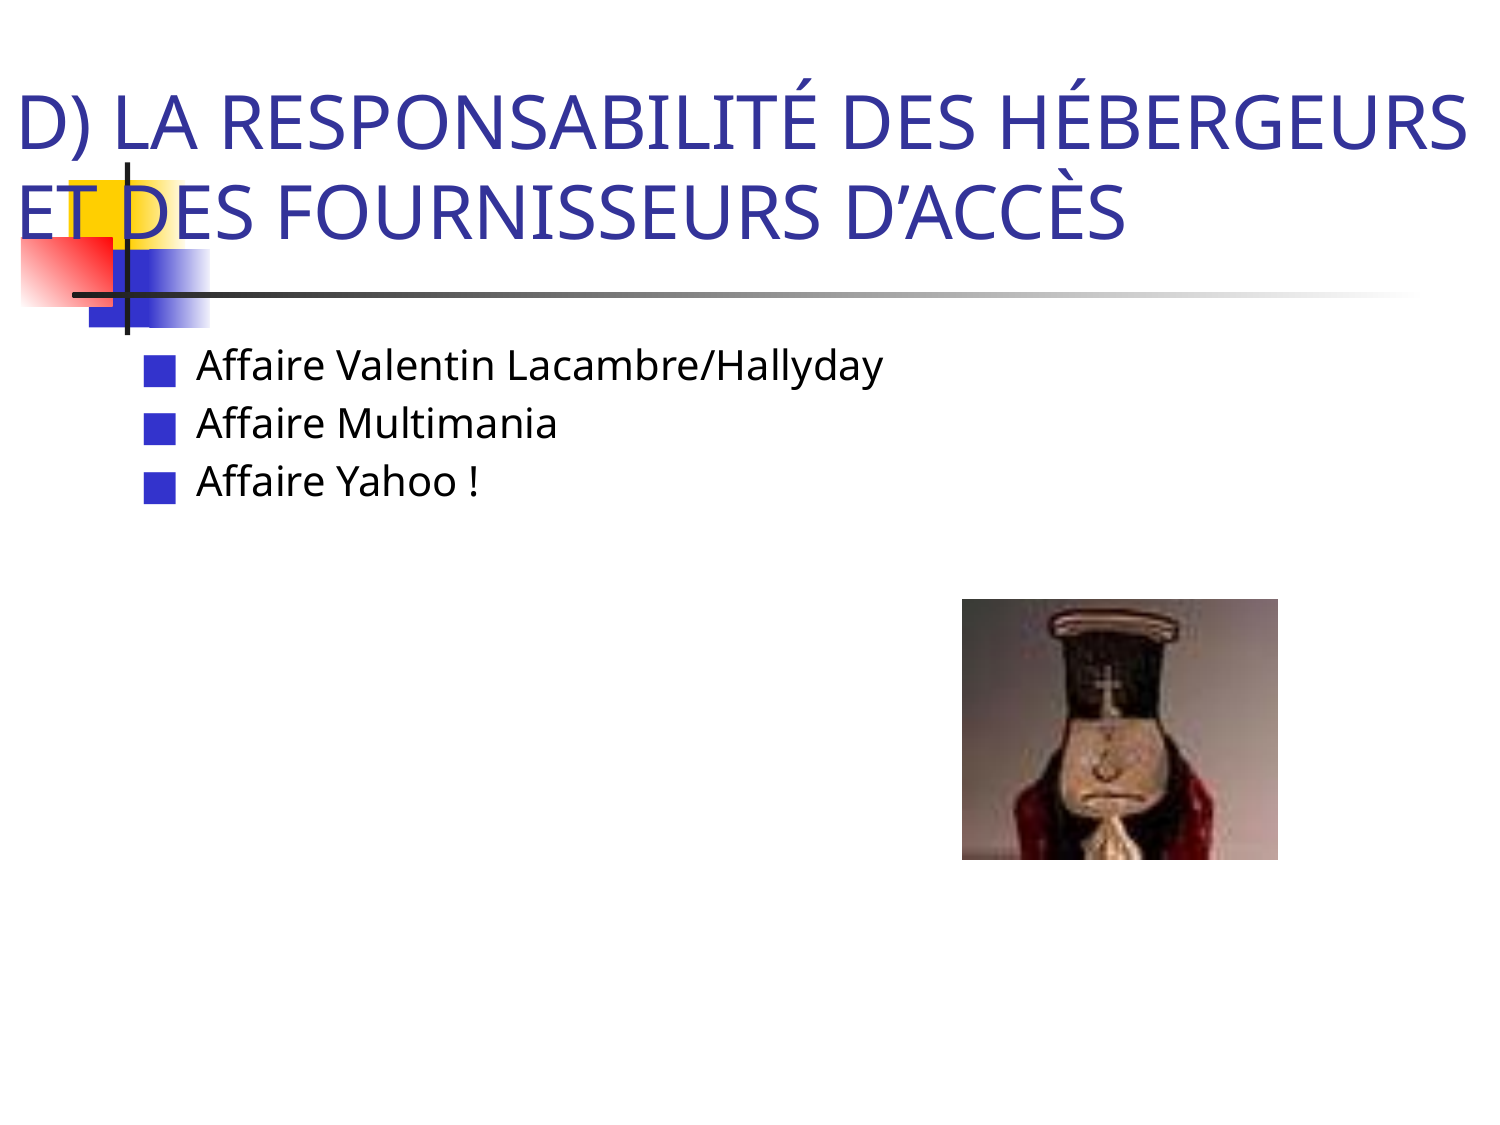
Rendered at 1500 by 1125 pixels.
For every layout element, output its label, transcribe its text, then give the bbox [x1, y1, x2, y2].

title D) LA RESPONSABILITÉ DES HÉBERGEURS ET DES FOURNISSEURS D’ACCÈS [0, 75, 1500, 263]
picture [962, 599, 1278, 860]
list Affaire Valentin Lacambre/Hallyday Affaire Multimania Affaire Yahoo ! [125, 331, 1469, 1006]
